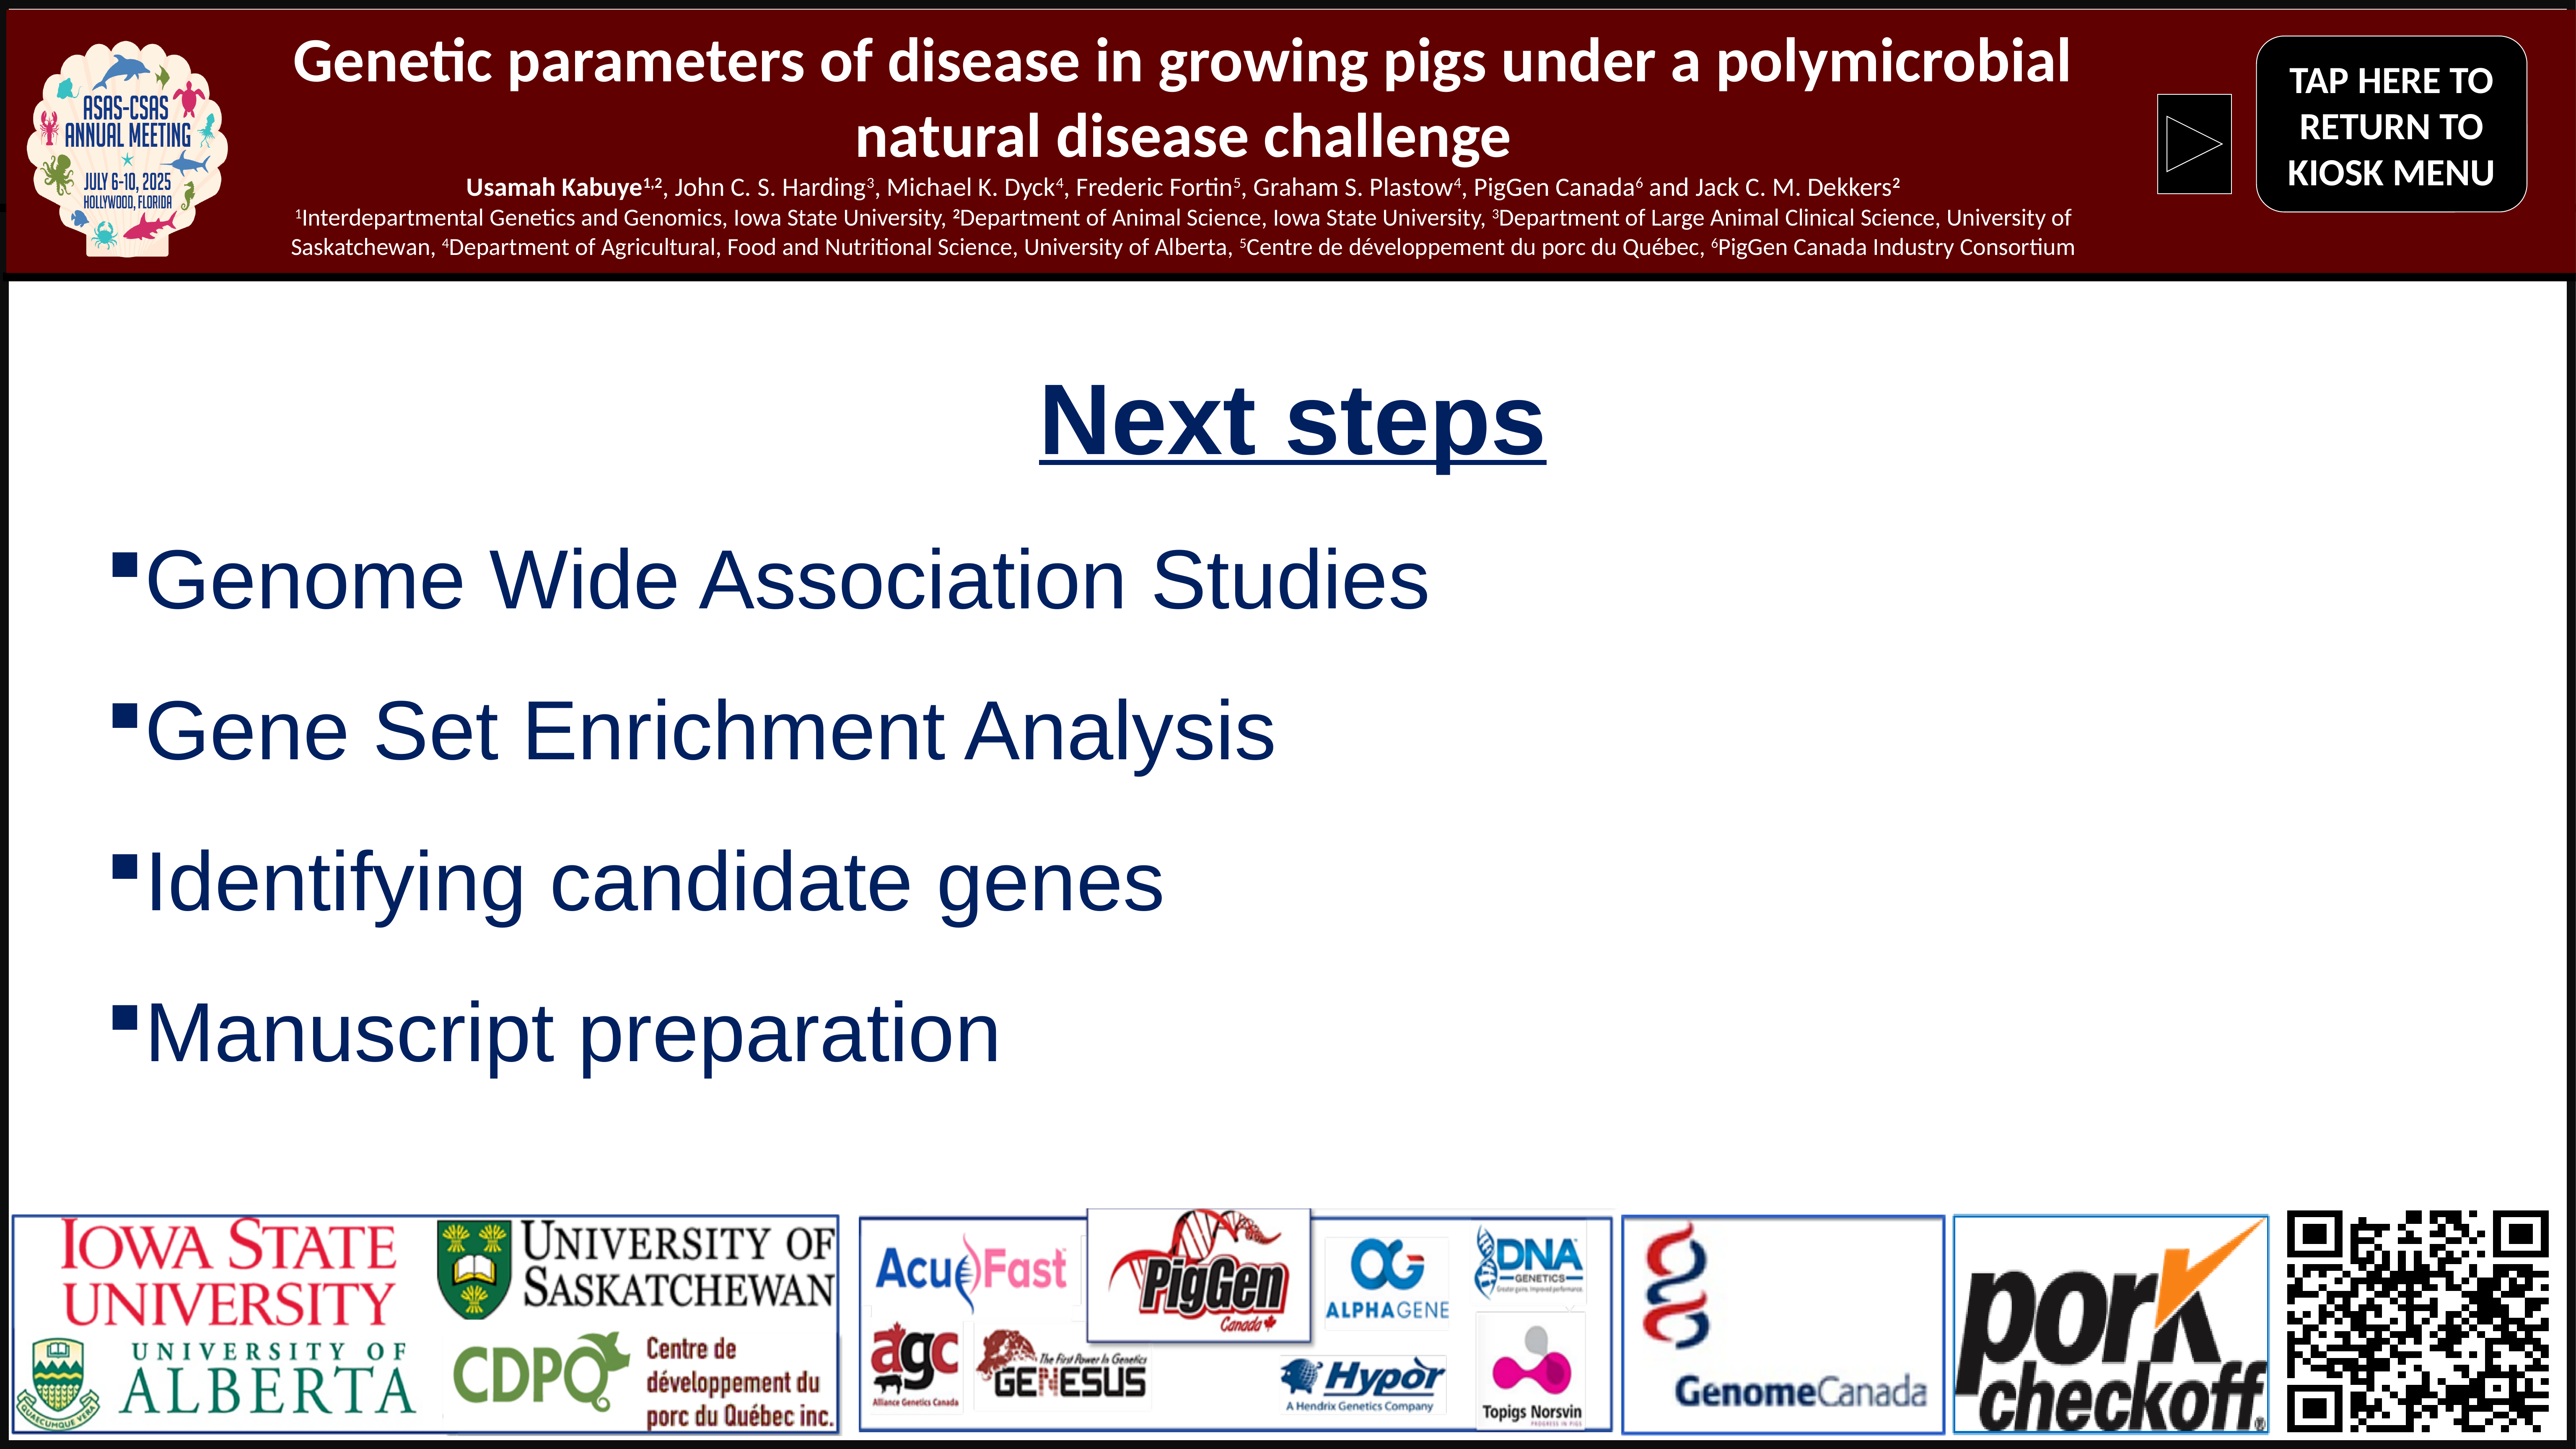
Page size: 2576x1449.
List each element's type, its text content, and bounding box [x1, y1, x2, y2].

text_box Next steps Genome Wide Association Studies Gene Set Enrichment Analysis Identifying candidate genes Manuscript preparation [37, 290, 2549, 1266]
text_box Genetic parameters of disease in growing pigs under a polymicrobial natural disease challenge Usamah Kabuye1,2, John C. S. Harding3, Michael K. Dyck4, Frederic Fortin5, Graham S. Plastow4, PigGen Canada6 and Jack C. M. Dekkers2 1Interdepartmental Genetics and Genomics, Iowa State University, 2Department of Animal Science, Iowa State University, 3Department of Large Animal Clinical Science, University of Saskatchewan, 4Department of Agricultural, Food and Nutritional Science, University of Alberta, 5Centre de développement du porc du Québec, 6PigGen Canada Industry Consortium [234, 16, 2133, 208]
text_box TAP HERE TO RETURN TO KIOSK MENU [2270, 208, 2514, 213]
picture [27, 41, 228, 258]
text_box [6, 9, 2576, 208]
text_box [6, 208, 2576, 273]
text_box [10, 1208, 2274, 1436]
text_box [0, 0, 2576, 204]
text_box [2157, 94, 2232, 194]
text_box [0, 212, 2576, 1449]
text_box TAP HERE TO RETURN TO KIOSK MENU [2256, 35, 2528, 208]
text_box Genetic parameters of disease in growing pigs under a polymicrobial natural disease challenge Usamah Kabuye1,2, John C. S. Harding3, Michael K. Dyck4, Frederic Fortin5, Graham S. Plastow4, PigGen Canada6 and Jack C. M. Dekkers2 1Interdepartmental Genetics and Genomics, Iowa State University, 2Department of Animal Science, Iowa State University, 3Department of Large Animal Clinical Science, University of Saskatchewan, 4Department of Agricultural, Food and Nutritional Science, University of Alberta, 5Centre de développement du porc du Québec, 6PigGen Canada Industry Consortium [234, 208, 2133, 263]
picture [2287, 1210, 2549, 1432]
